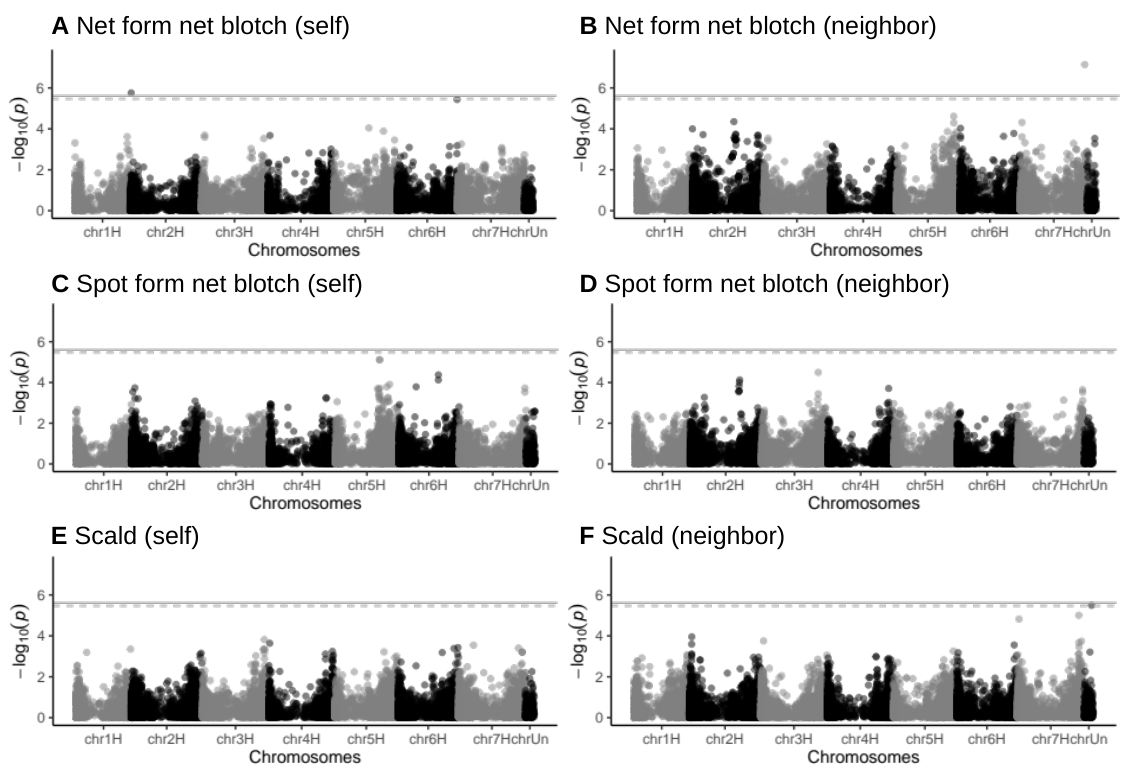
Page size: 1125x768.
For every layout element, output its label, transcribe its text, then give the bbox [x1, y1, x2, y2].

text_box D Spot form net blotch (neighbor) [564, 267, 966, 294]
text_box B Net form net blotch (neighbor) [564, 2, 953, 41]
text_box F Scald (neighbor) [564, 521, 801, 548]
text_box C Spot form net blotch (self) [36, 267, 379, 294]
picture [1, 548, 1123, 768]
text_box E Scald (self) [36, 521, 215, 548]
picture [0, 41, 1125, 267]
text_box A Net form net blotch (self) [36, 2, 366, 41]
picture [2, 294, 1123, 521]
